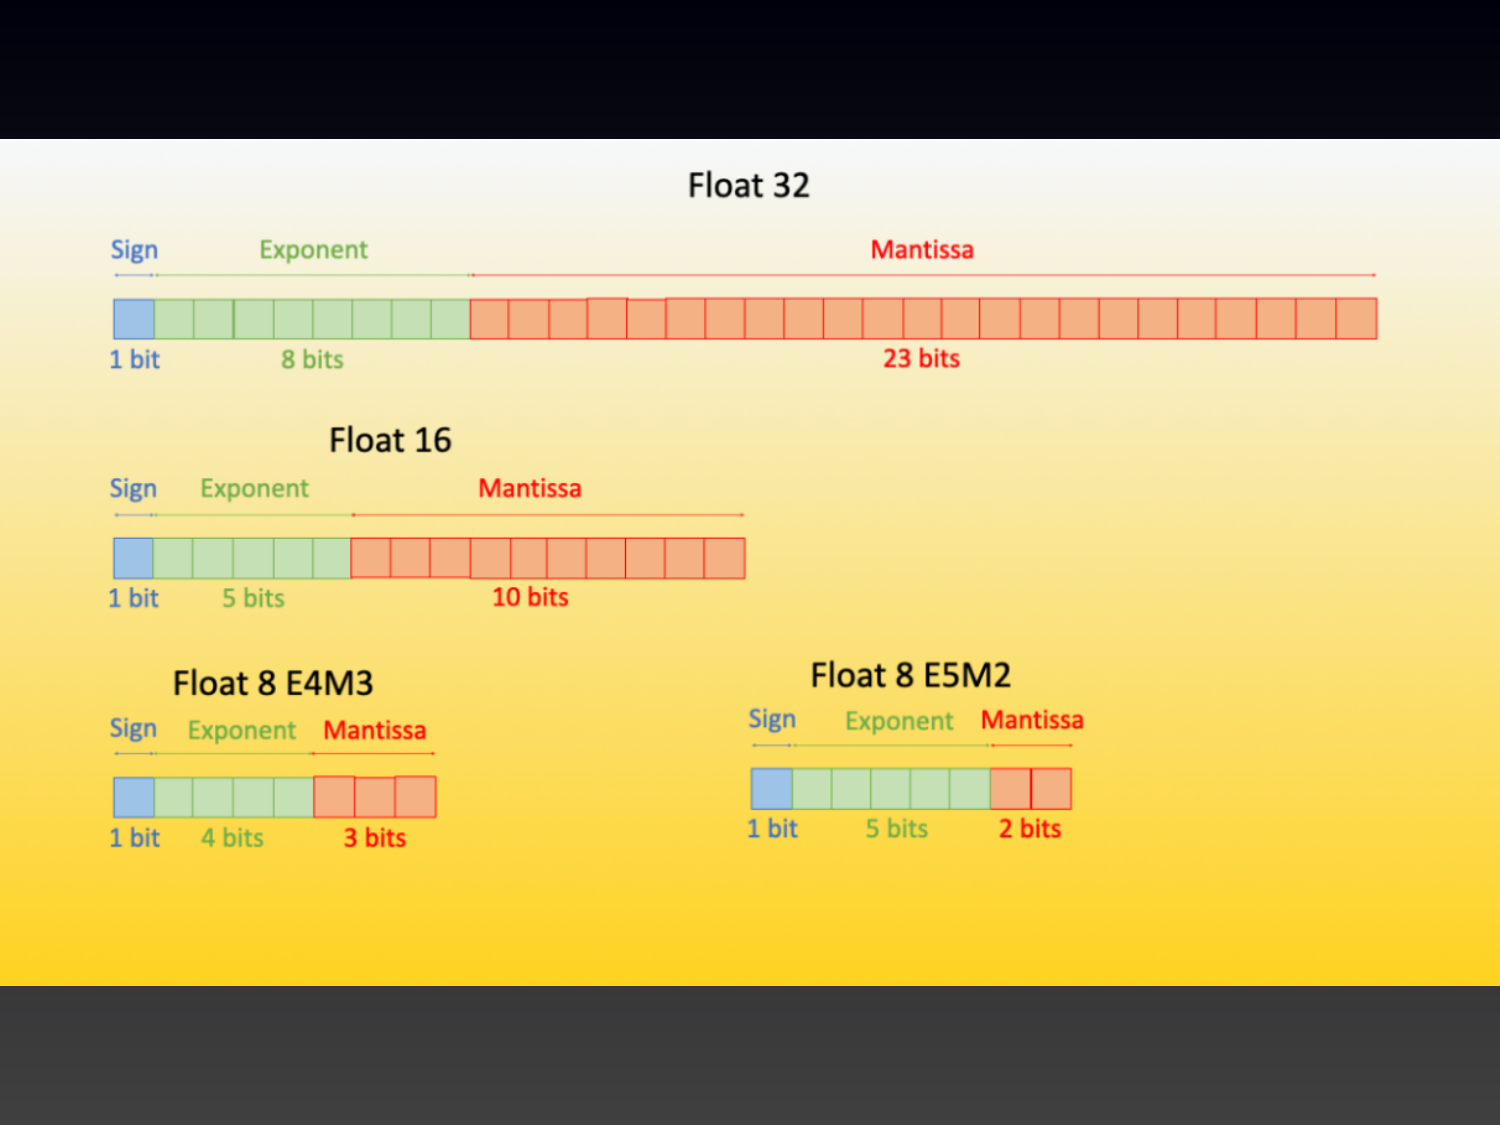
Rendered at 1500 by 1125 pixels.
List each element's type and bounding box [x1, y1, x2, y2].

picture [0, 138, 1500, 986]
